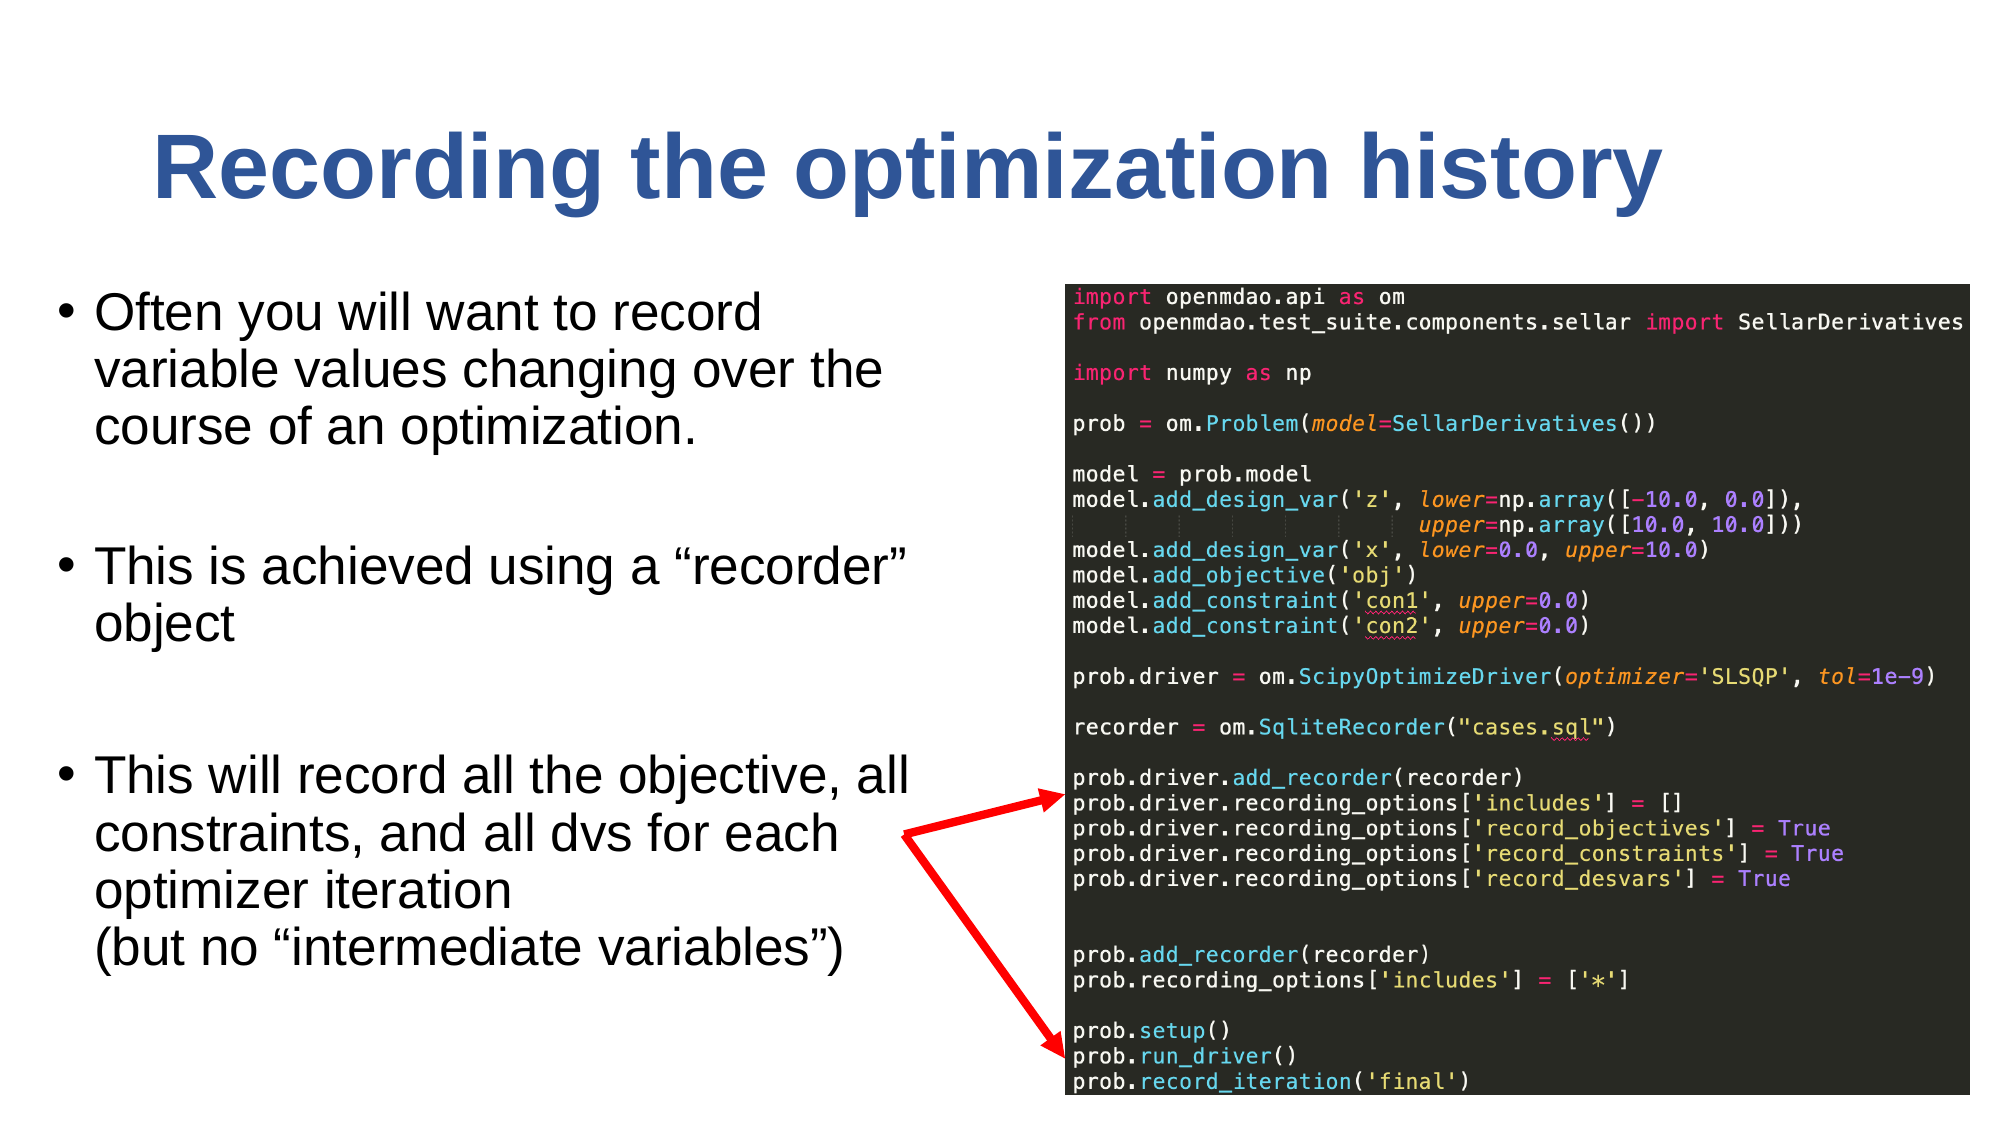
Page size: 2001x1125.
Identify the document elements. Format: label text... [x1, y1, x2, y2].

list Often you will want to record variable values changing over the course of an optimization. This is achieved using a “recorder” object This will record all the objective, all constraints, and all dvs for each optimizer iteration (but no “intermediate variables”) [42, 277, 970, 992]
picture [1064, 284, 1970, 1095]
title Recording the optimization history [137, 59, 1863, 278]
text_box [904, 794, 1064, 834]
slide_number 94 [1412, 1095, 1863, 1103]
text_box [904, 834, 1064, 1059]
